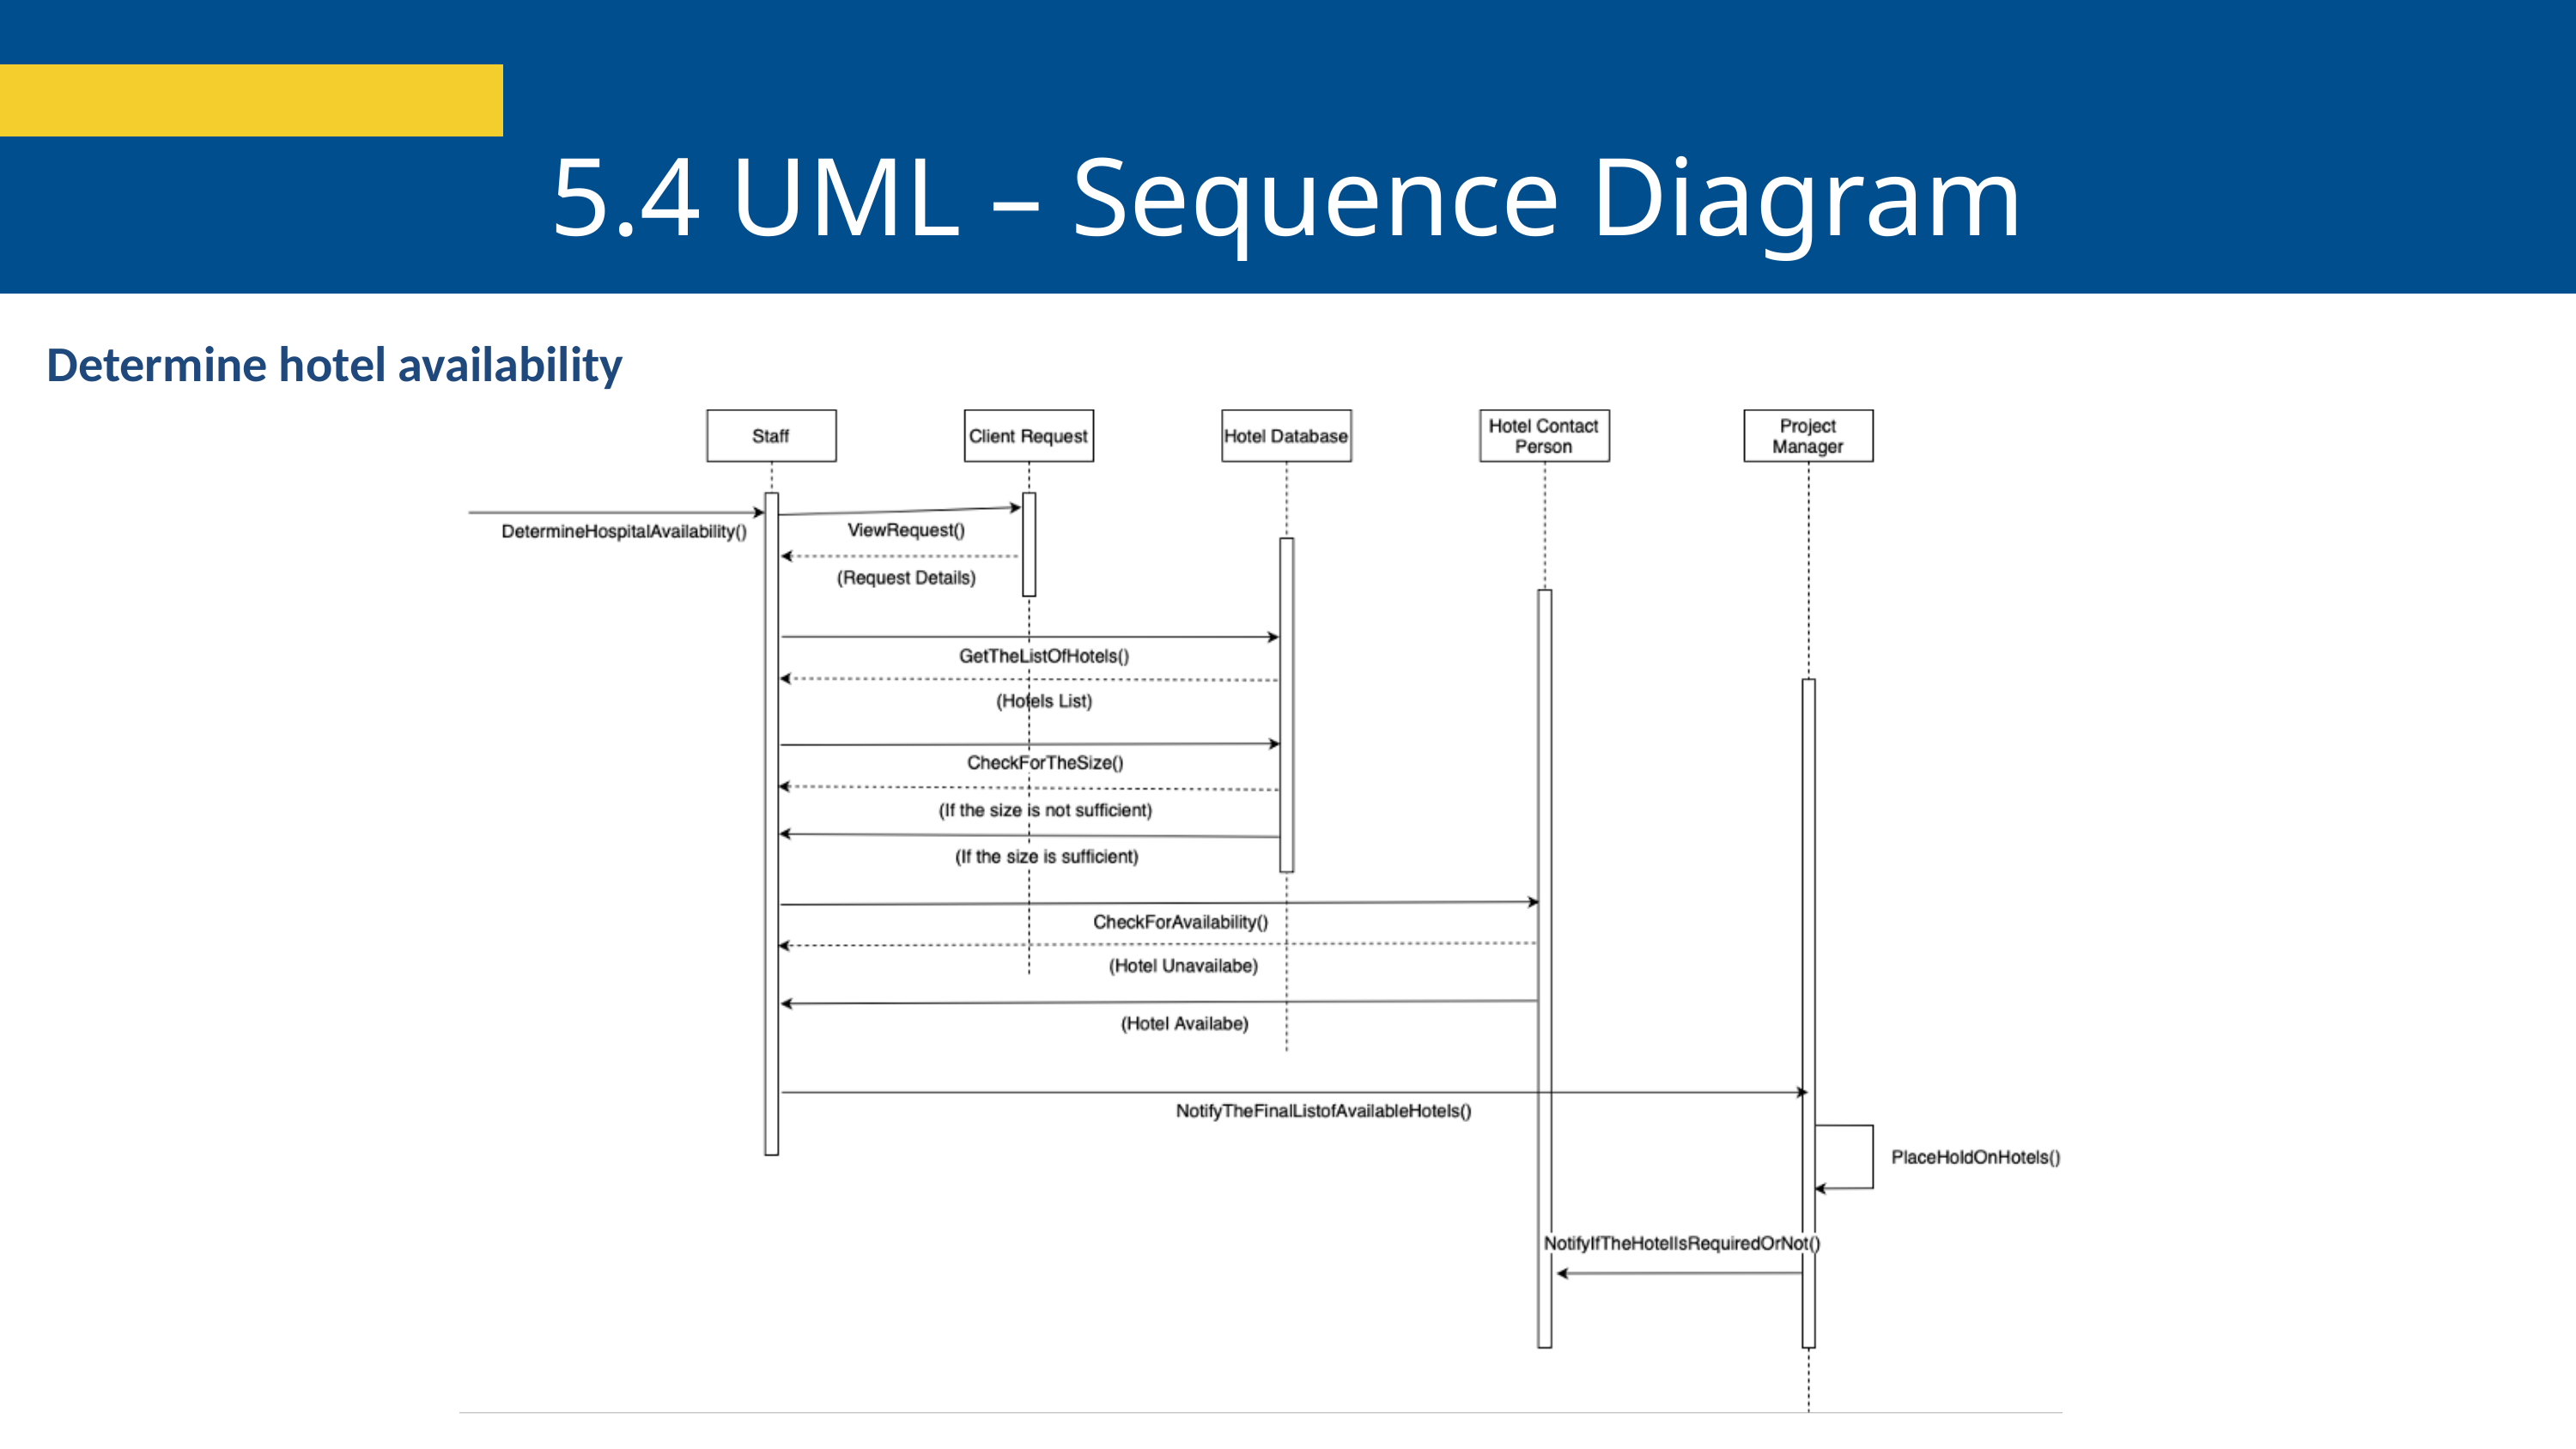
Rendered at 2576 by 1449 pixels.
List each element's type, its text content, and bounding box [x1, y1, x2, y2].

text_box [0, 64, 504, 137]
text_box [0, 0, 2576, 294]
picture [459, 409, 2063, 1415]
text_box Determine hotel availability [33, 325, 1299, 399]
